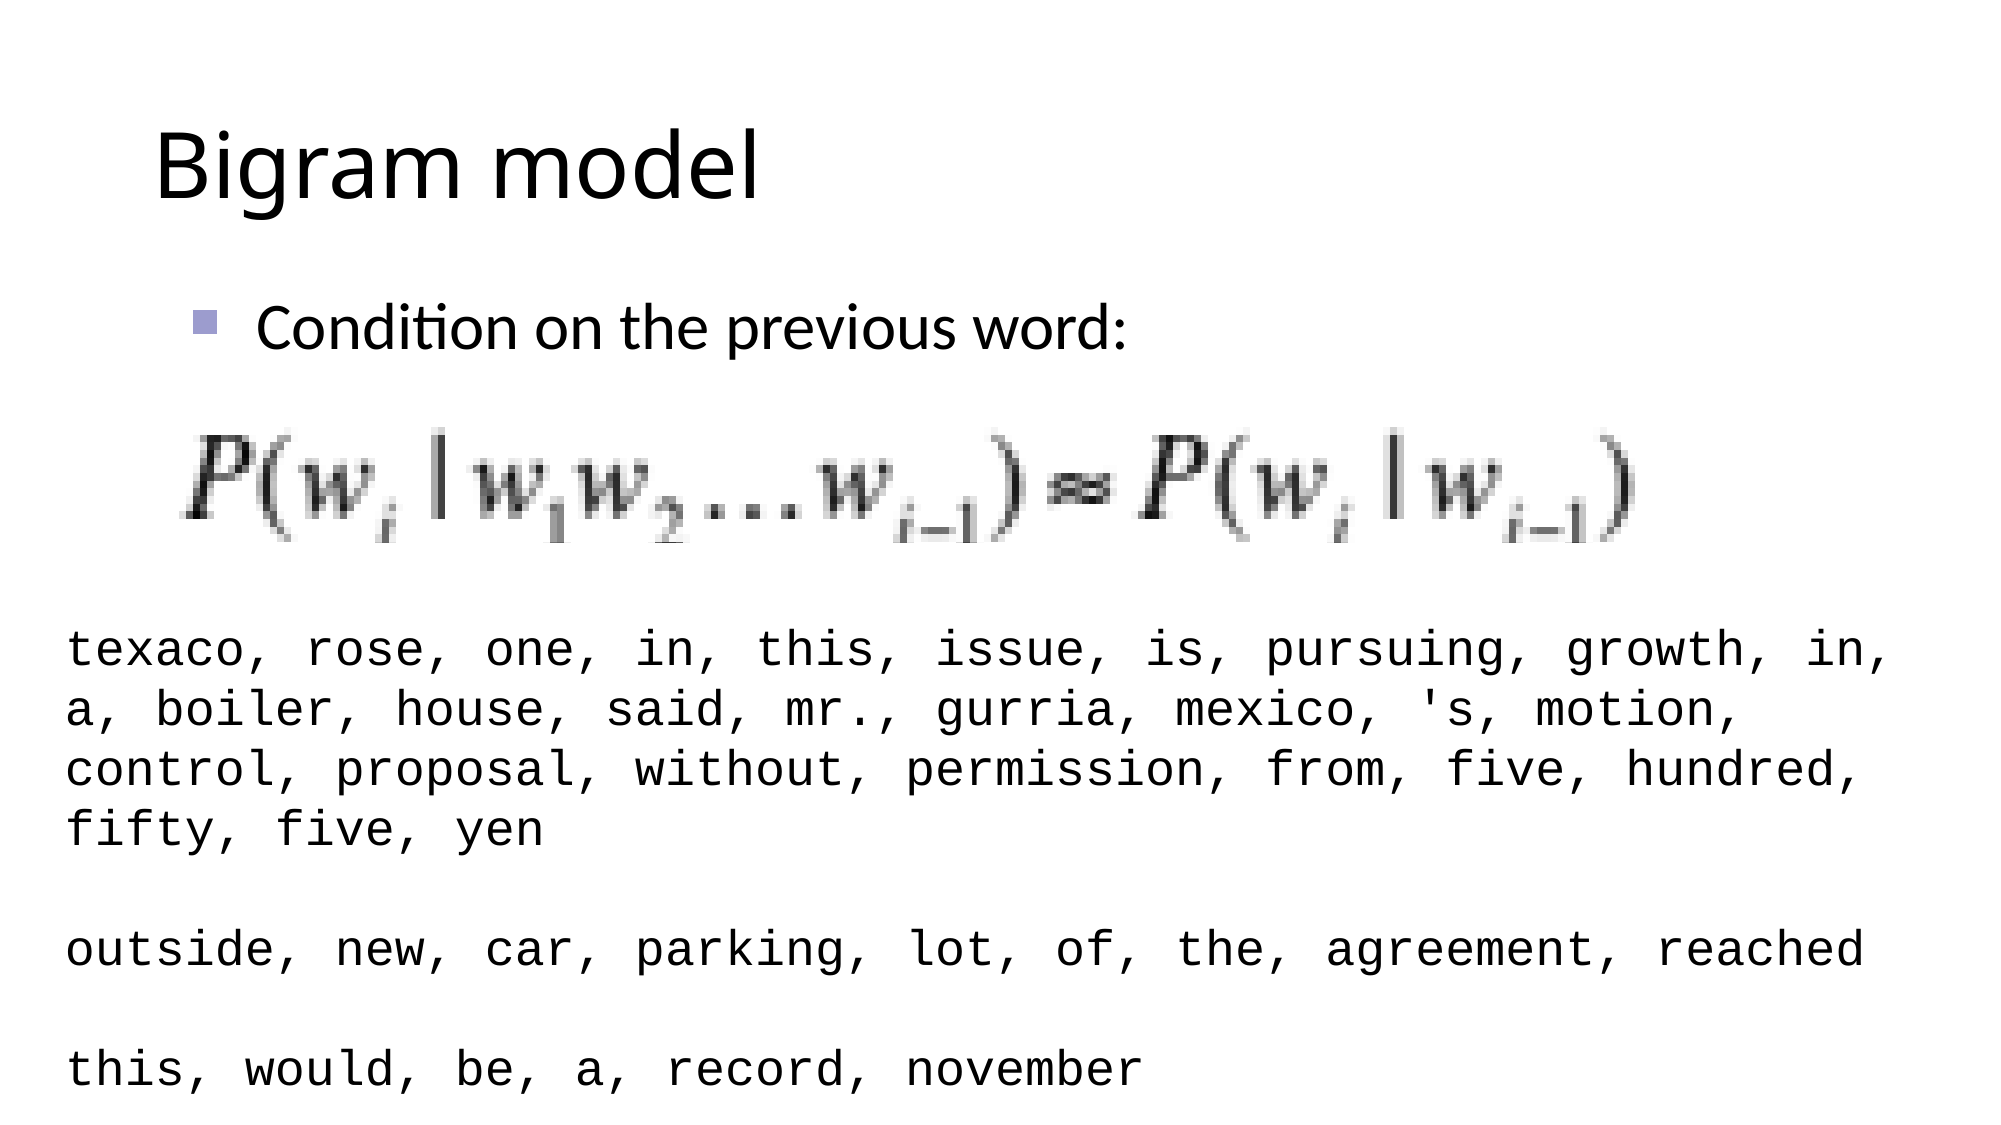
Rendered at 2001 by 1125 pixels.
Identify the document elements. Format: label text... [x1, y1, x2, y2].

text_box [166, 412, 1643, 543]
text_box Condition on the previous word: [166, 275, 1867, 607]
text_box texaco, rose, one, in, this, issue, is, pursuing, growth, in, a, boiler, house, said, mr., gurria, mexico, 's, motion, control, proposal, without, permission, from, five, hundred, fifty, five, yen outside, new, car, parking, lot, of, the, agreement, reached this, would, be, a, record, november [50, 607, 1934, 1103]
title Bigram model [137, 59, 1863, 278]
picture [181, 298, 229, 346]
